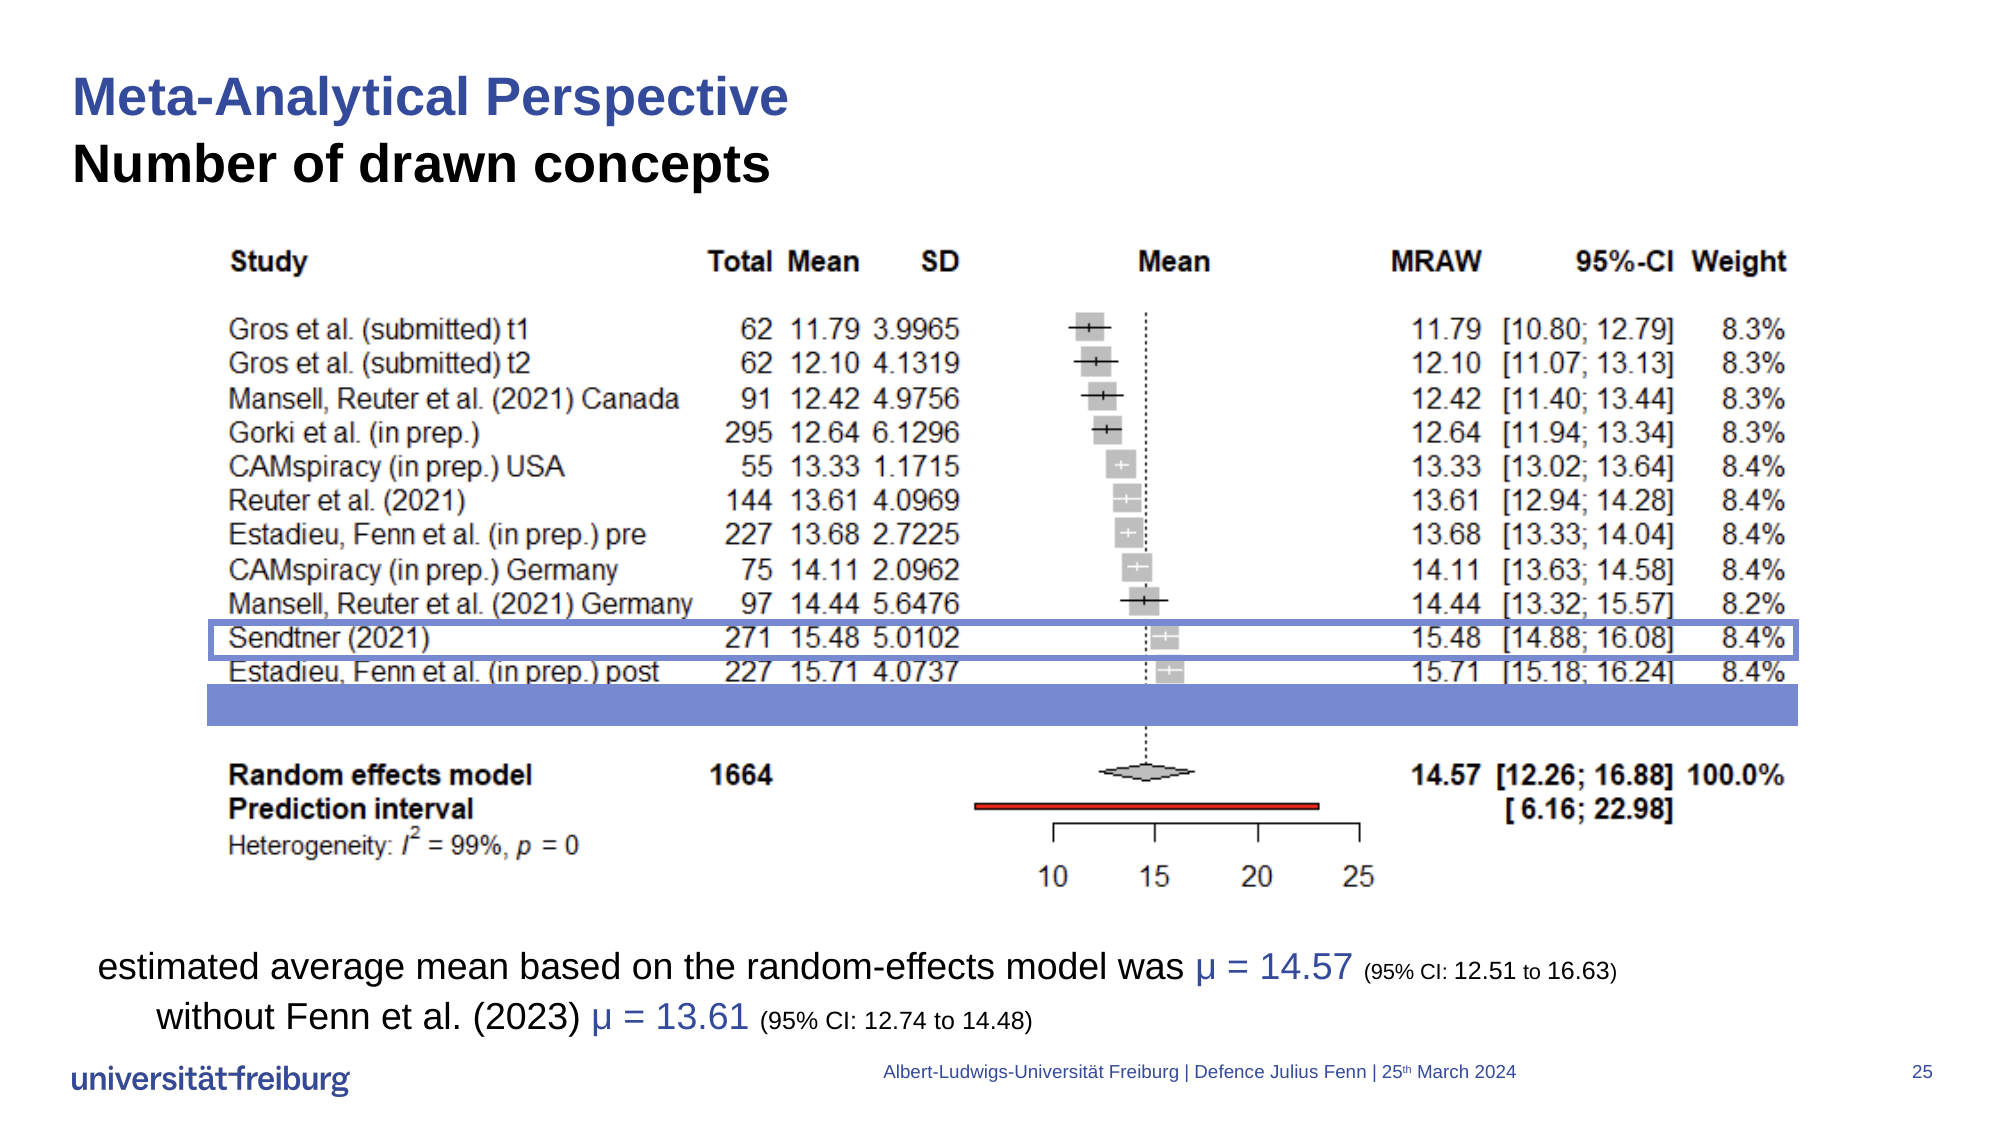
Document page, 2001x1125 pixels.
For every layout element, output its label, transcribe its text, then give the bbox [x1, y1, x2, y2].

text_box without Fenn et al. (2023) μ = 13.61 (95% CI: 12.74 to 14.48) [141, 984, 1806, 1045]
picture [193, 213, 1806, 912]
slide_number 25 [1873, 1060, 1933, 1090]
picture [72, 1065, 351, 1097]
title Meta-Analytical Perspective Number of drawn concepts [72, 59, 1136, 278]
footer Albert-Ludwigs-Universität Freiburg | Defence Julius Fenn | 25th March 2024 [488, 1060, 1517, 1090]
text_box estimated average mean based on the random-effects model was μ = 14.57 (95% CI: 12.51 to 16.63) [82, 934, 1748, 995]
